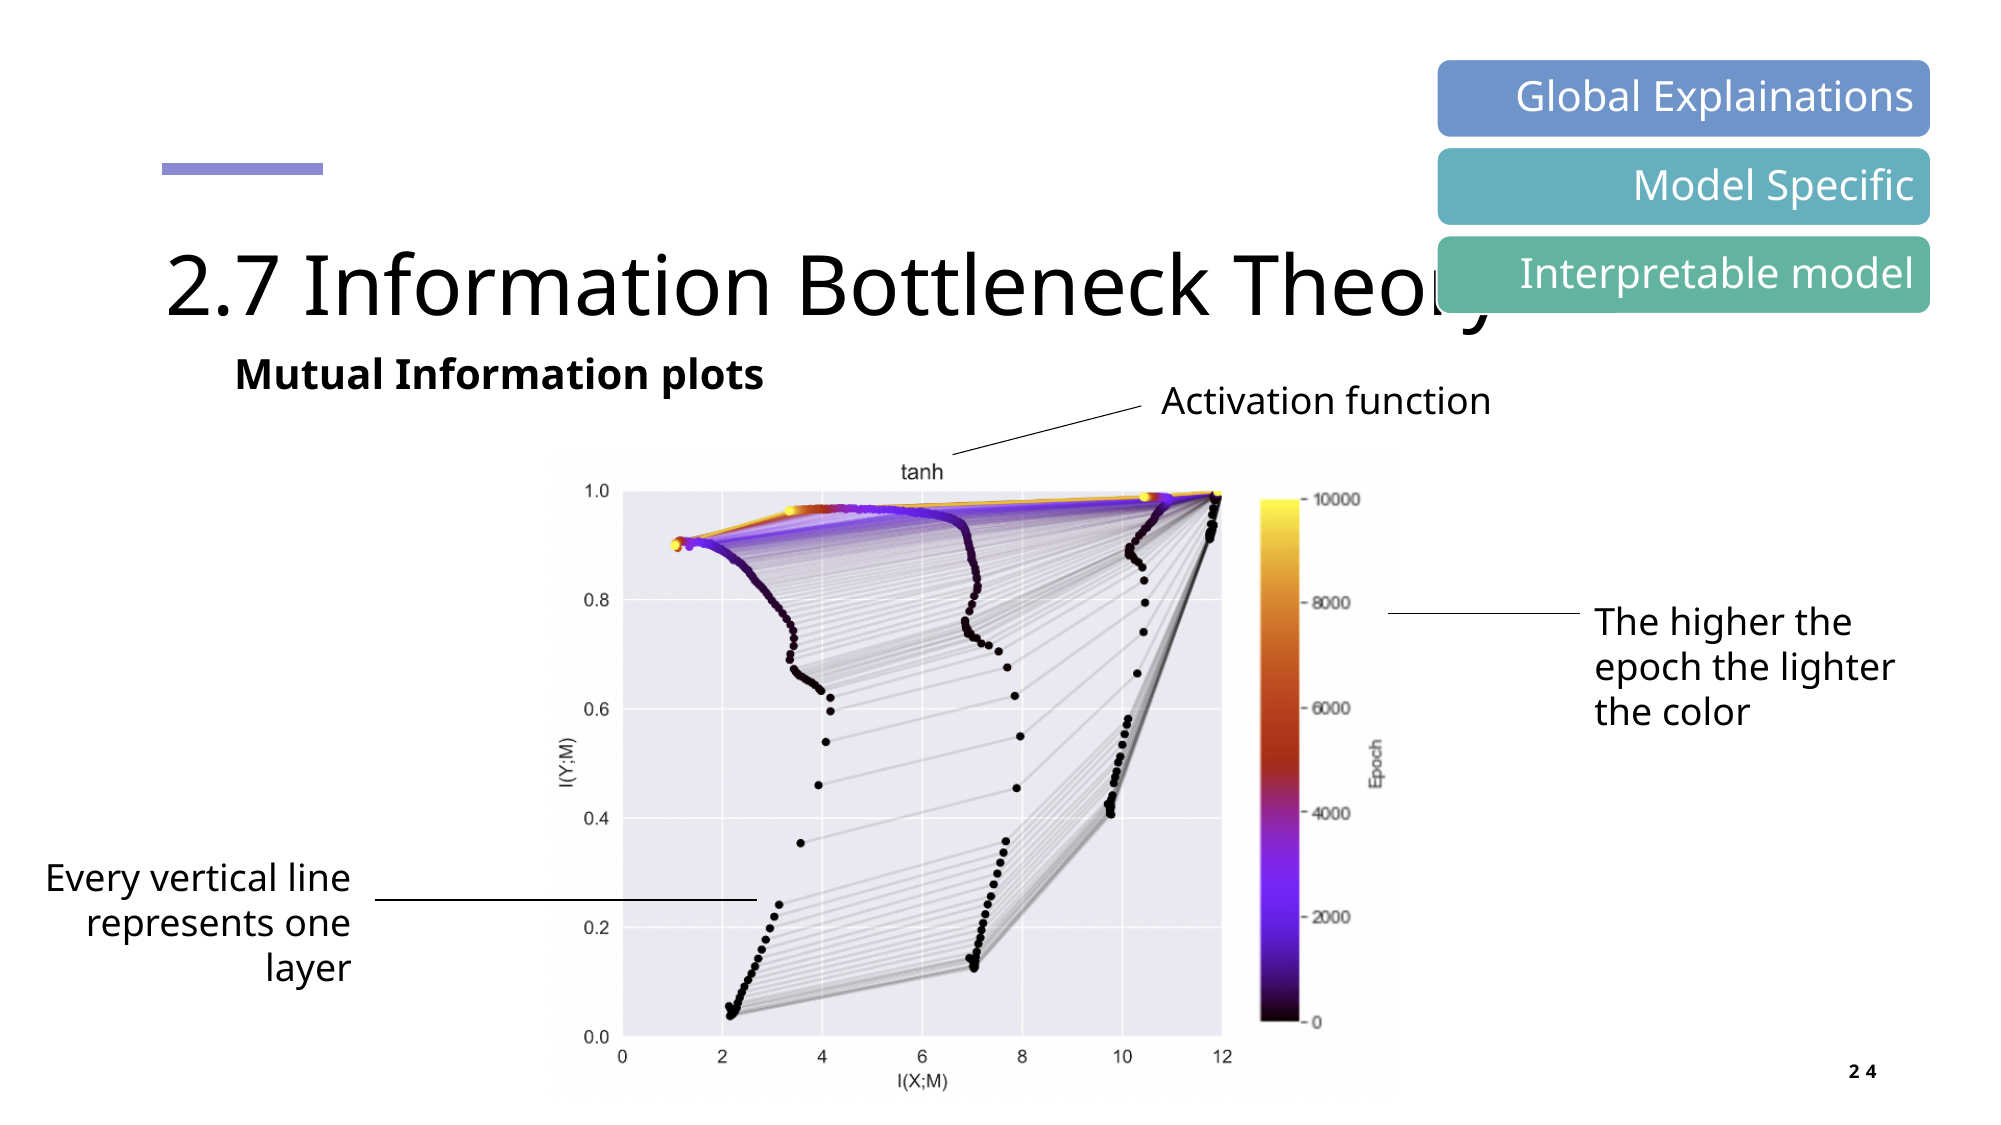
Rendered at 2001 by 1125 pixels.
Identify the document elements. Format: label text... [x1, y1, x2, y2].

text_box Activation function [1146, 369, 1508, 430]
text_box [1436, 58, 1932, 315]
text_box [952, 405, 1142, 455]
slide_number 24 [1772, 1042, 1892, 1103]
picture [551, 454, 1396, 1103]
title 2.7 Information Bottleneck Theory [150, 224, 1850, 441]
text_box Mutual Information plots [219, 340, 1022, 406]
text_box The higher the epoch the lighter the color [1579, 590, 1917, 740]
text_box Every vertical line represents one layer [29, 846, 367, 997]
